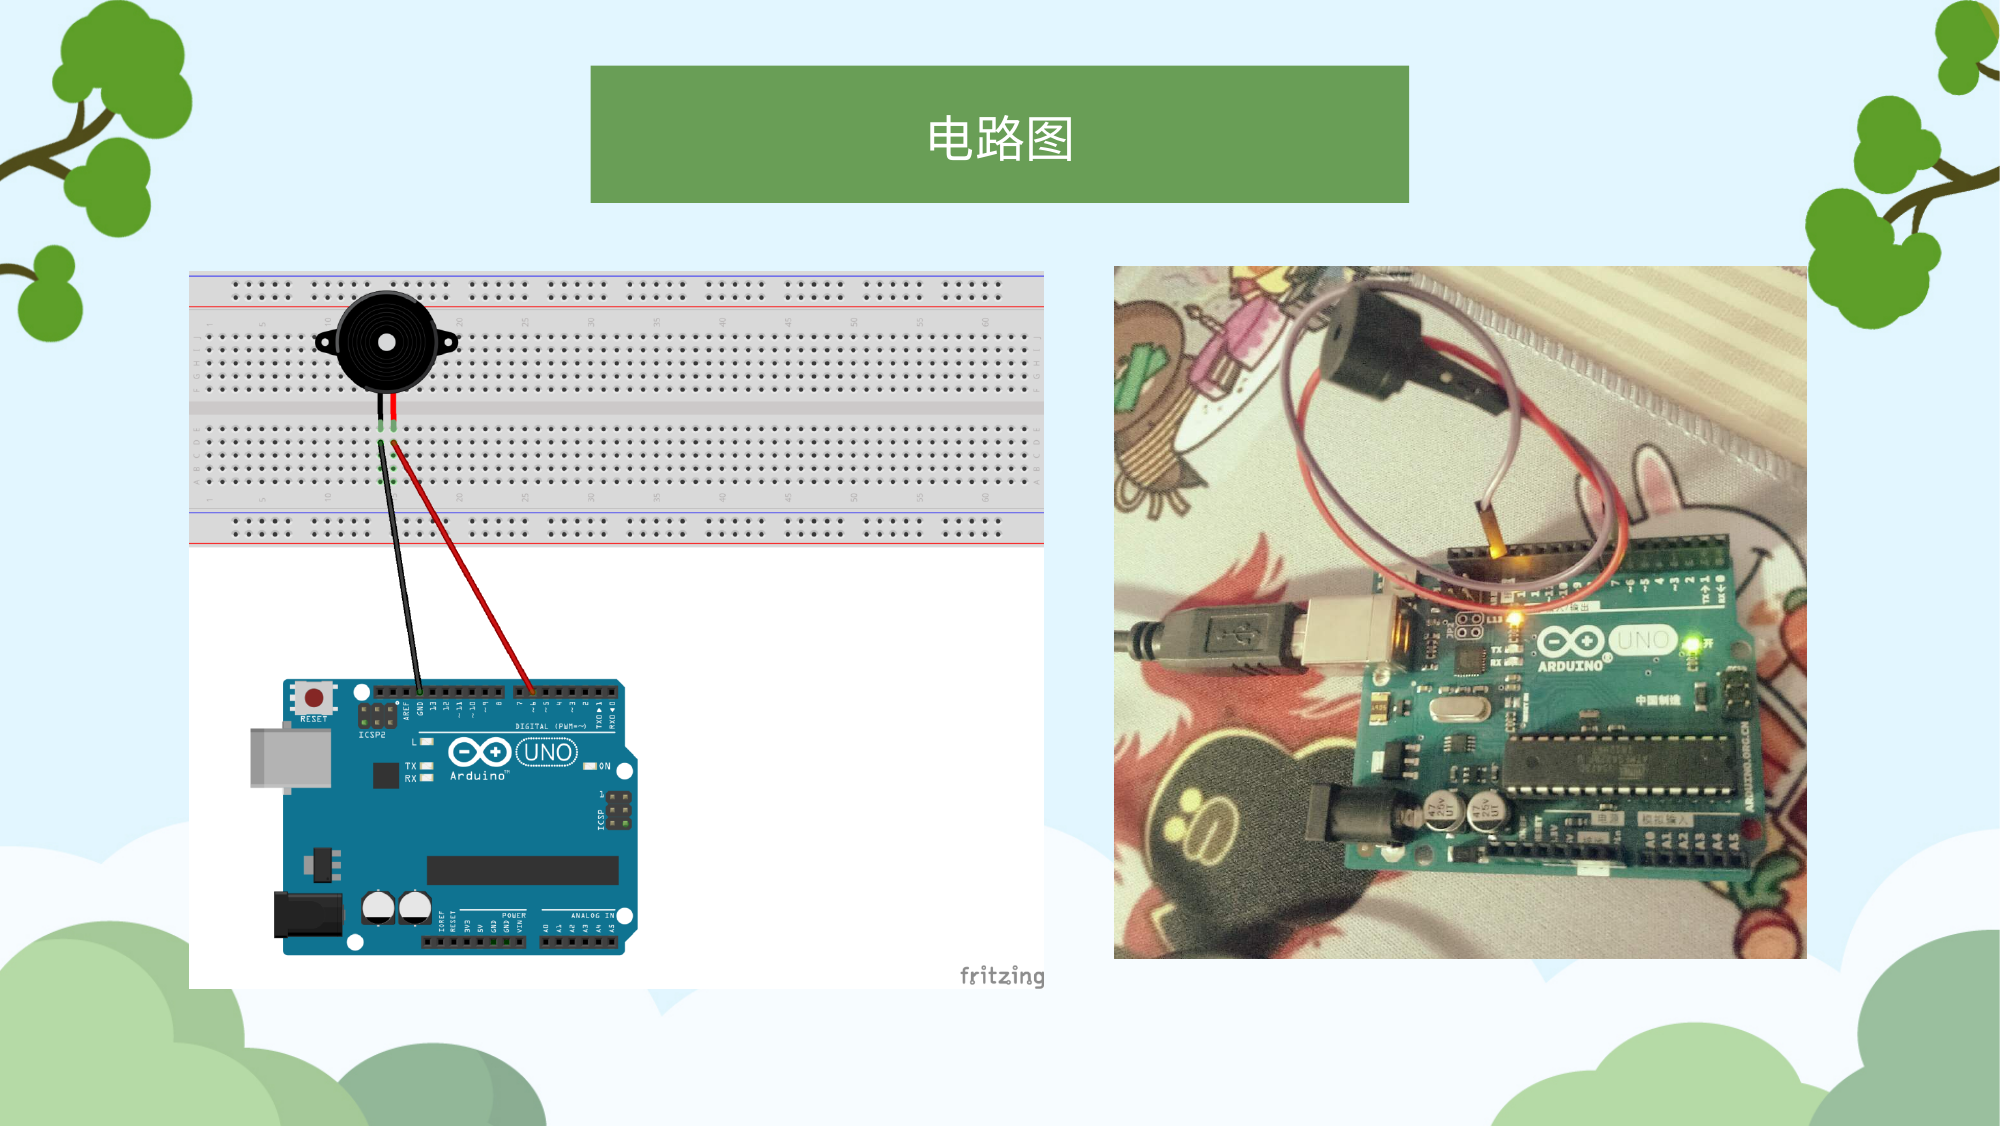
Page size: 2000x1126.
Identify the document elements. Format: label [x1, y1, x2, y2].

picture [0, 0, 2000, 1126]
text_box [590, 65, 1410, 204]
